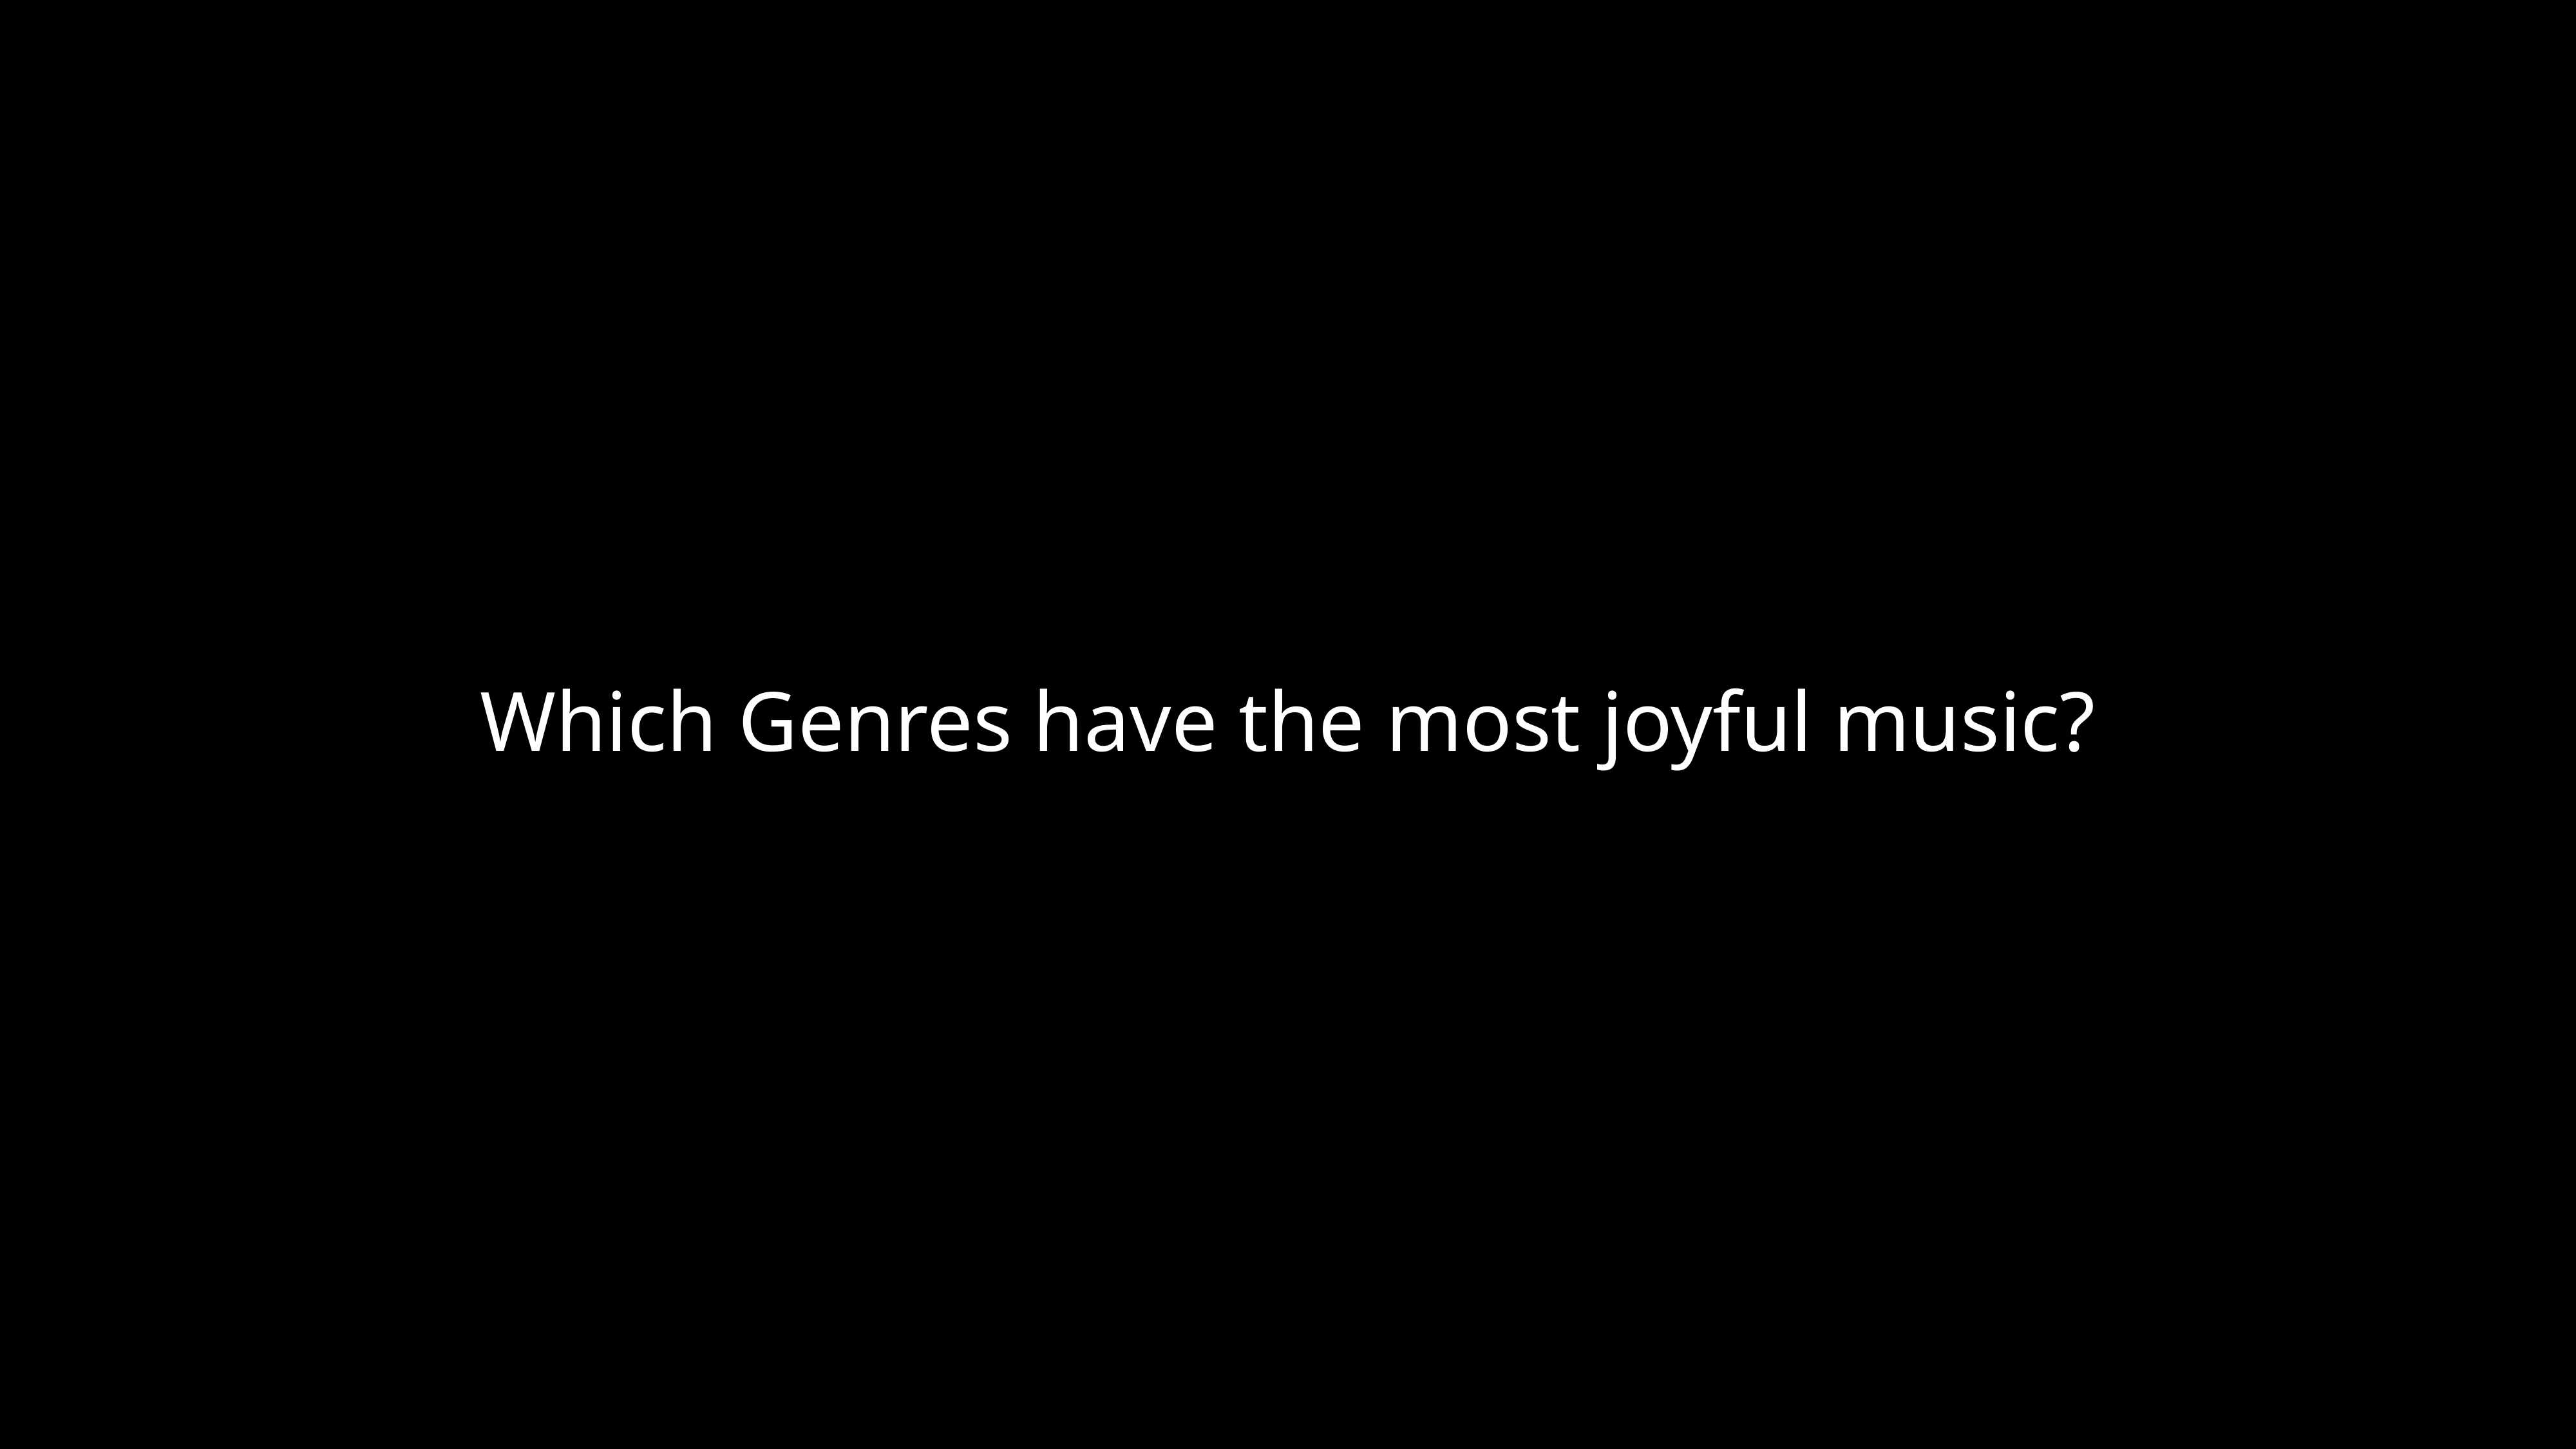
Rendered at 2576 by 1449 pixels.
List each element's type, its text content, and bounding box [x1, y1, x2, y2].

list Which Genres have the most joyful music? [127, 519, 2449, 930]
